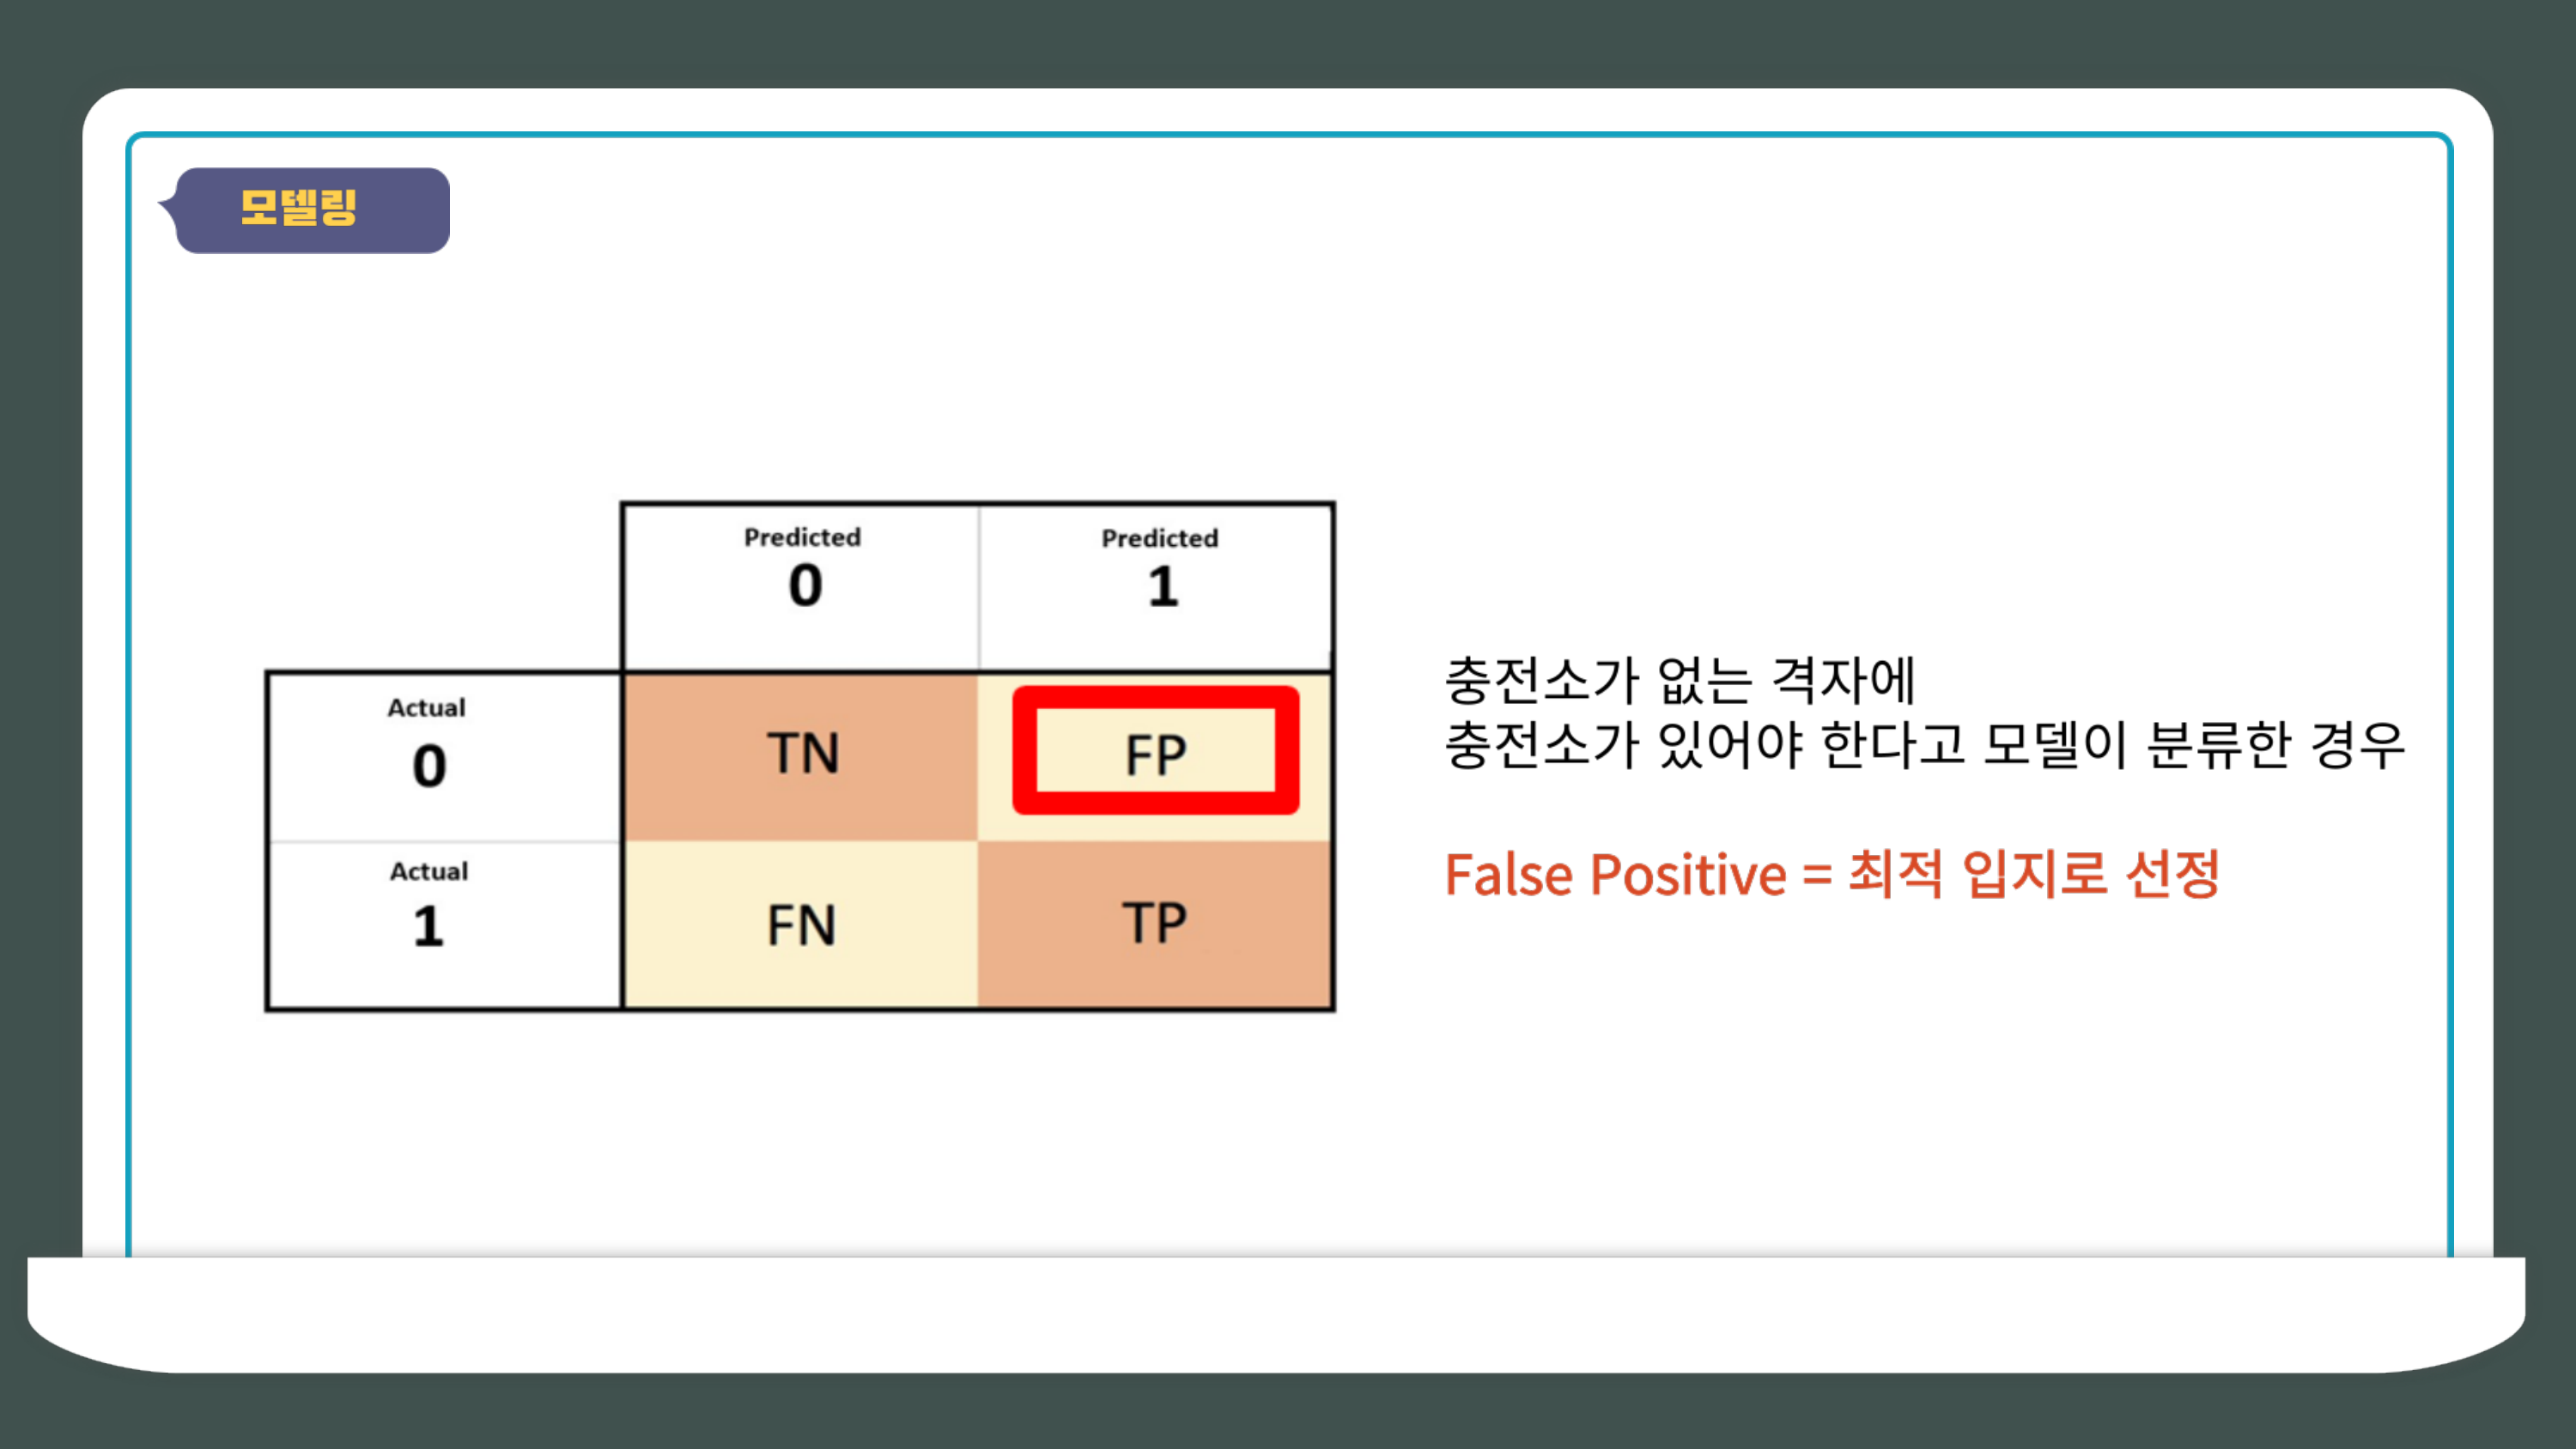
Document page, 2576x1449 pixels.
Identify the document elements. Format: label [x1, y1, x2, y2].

text_box [256, 493, 1353, 1028]
text_box [125, 131, 2454, 1237]
text_box [157, 167, 450, 255]
picture [0, 0, 2576, 1449]
text_box [82, 88, 2494, 1237]
text_box [15, 1240, 2552, 1400]
